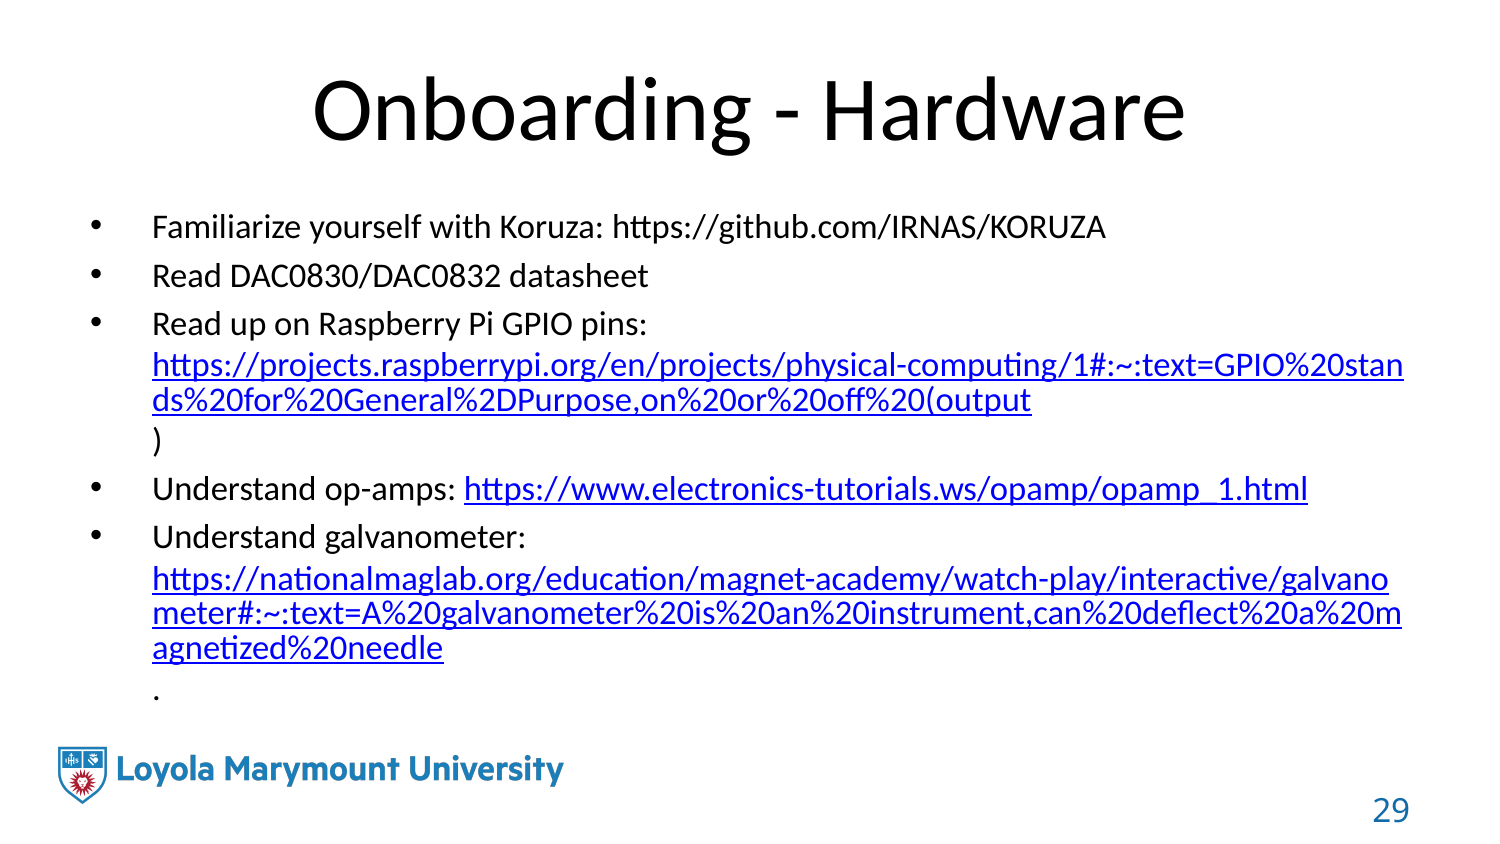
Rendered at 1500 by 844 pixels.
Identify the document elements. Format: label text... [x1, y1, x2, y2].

title Onboarding - Hardware [75, 33, 1425, 175]
list Familiarize yourself with Koruza: https://github.com/IRNAS/KORUZA Read DAC0830/DAC0832 datasheet Read up on Raspberry Pi GPIO pins: https://projects.raspberrypi.org/en/projects/physical-computing/1#:~:text=GPIO%20stands%20for%20General%2DPurpose,on%20or%20off%20(output) Understand op-amps: https://www.electronics-tutorials.ws/opamp/opamp_1.html Understand galvanometer: https://nationalmaglab.org/education/magnet-academy/watch-play/interactive/galvanometer#:~:text=A%20galvanometer%20is%20an%20instrument,can%20deflect%20a%20magnetized%20needle. [75, 196, 1425, 619]
slide_number 29 [1074, 782, 1425, 827]
